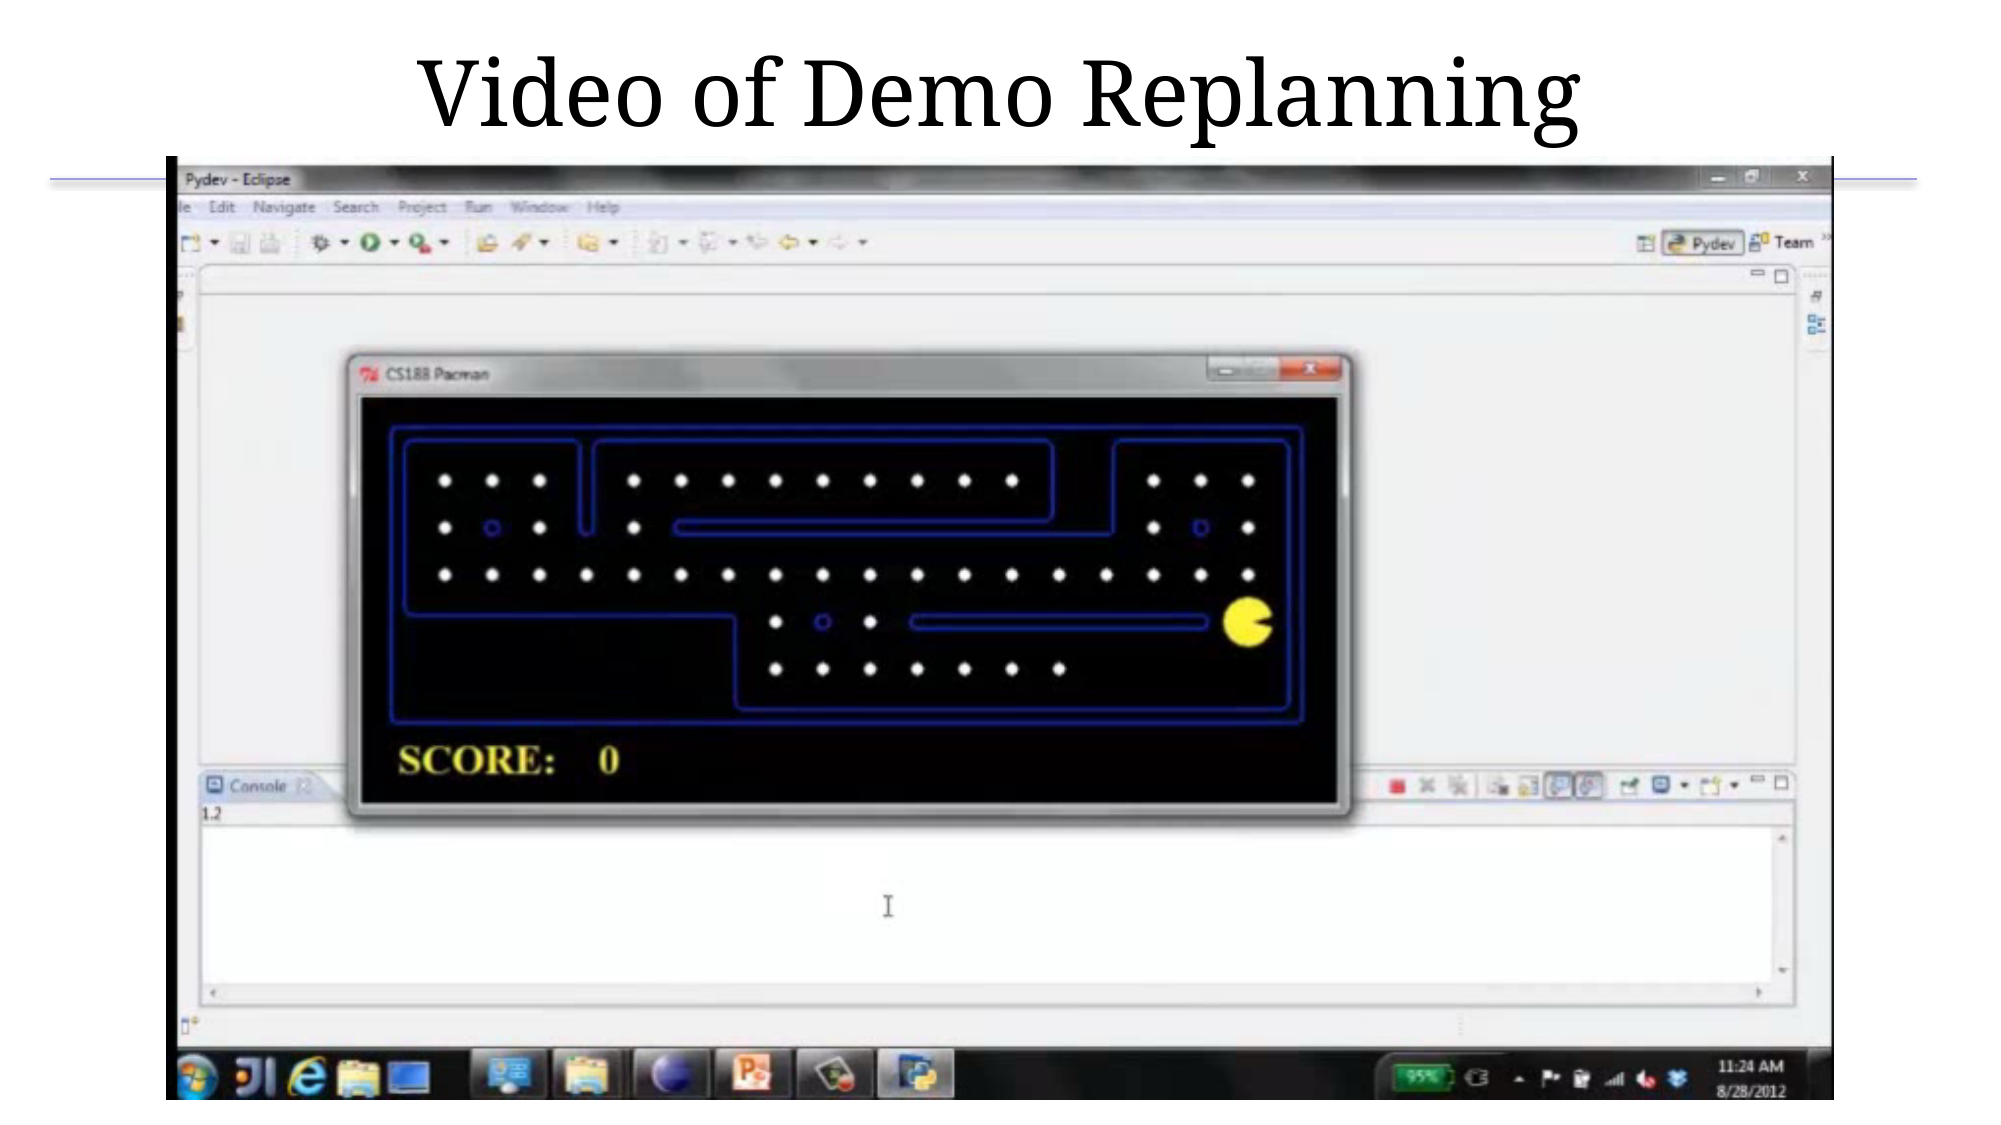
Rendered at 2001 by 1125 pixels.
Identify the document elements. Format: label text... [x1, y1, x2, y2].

title Video of Demo Replanning [0, 0, 2000, 184]
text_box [165, 155, 1835, 1101]
